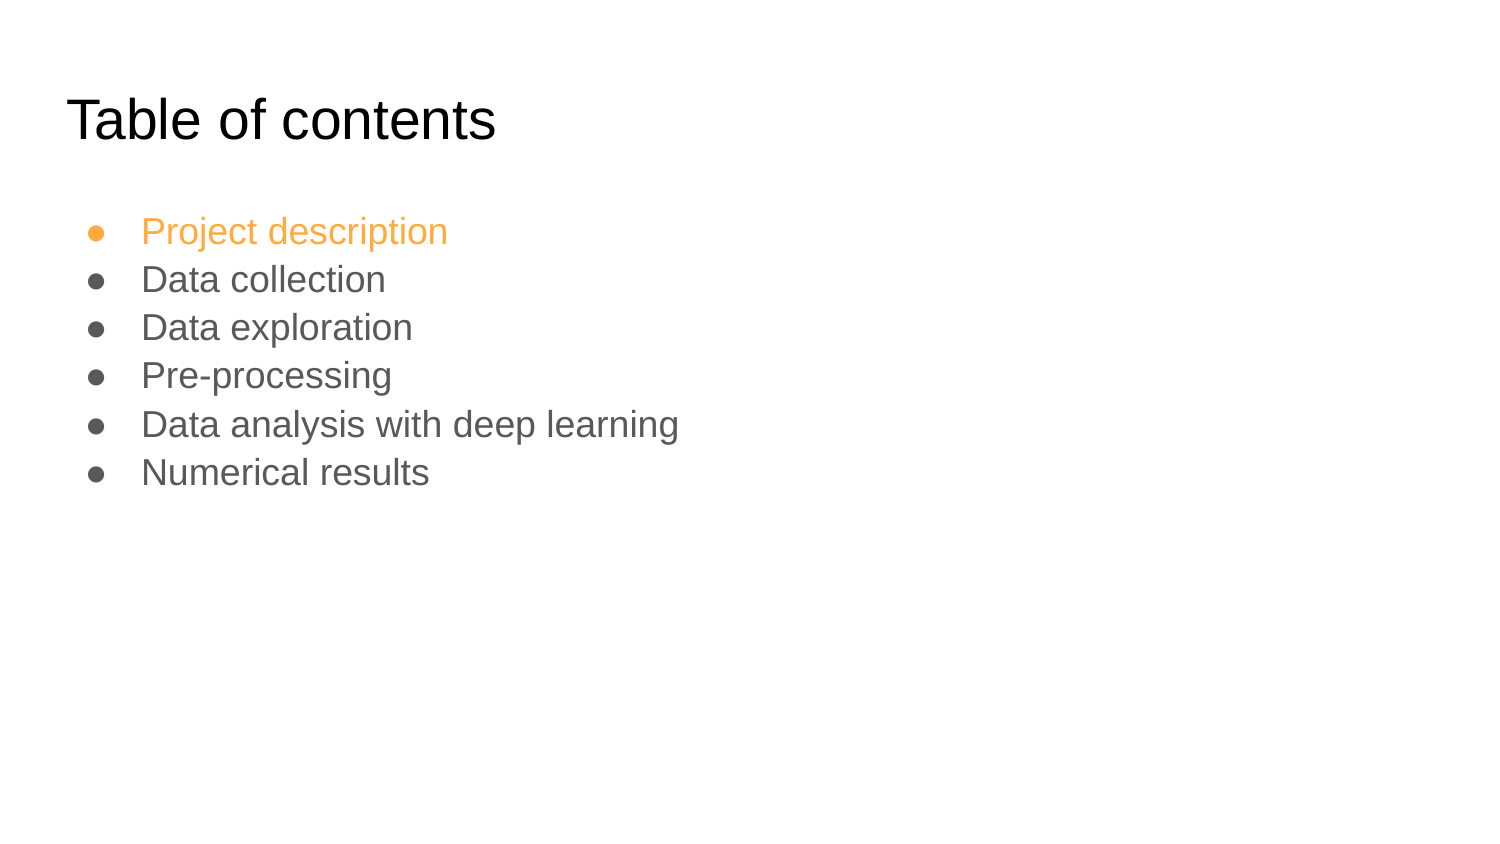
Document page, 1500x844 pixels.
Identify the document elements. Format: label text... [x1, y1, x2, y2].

title Table of contents [51, 72, 1449, 167]
list Project description Data collection Data exploration Pre-processing Data analysis with deep learning Numerical results [51, 189, 1449, 750]
